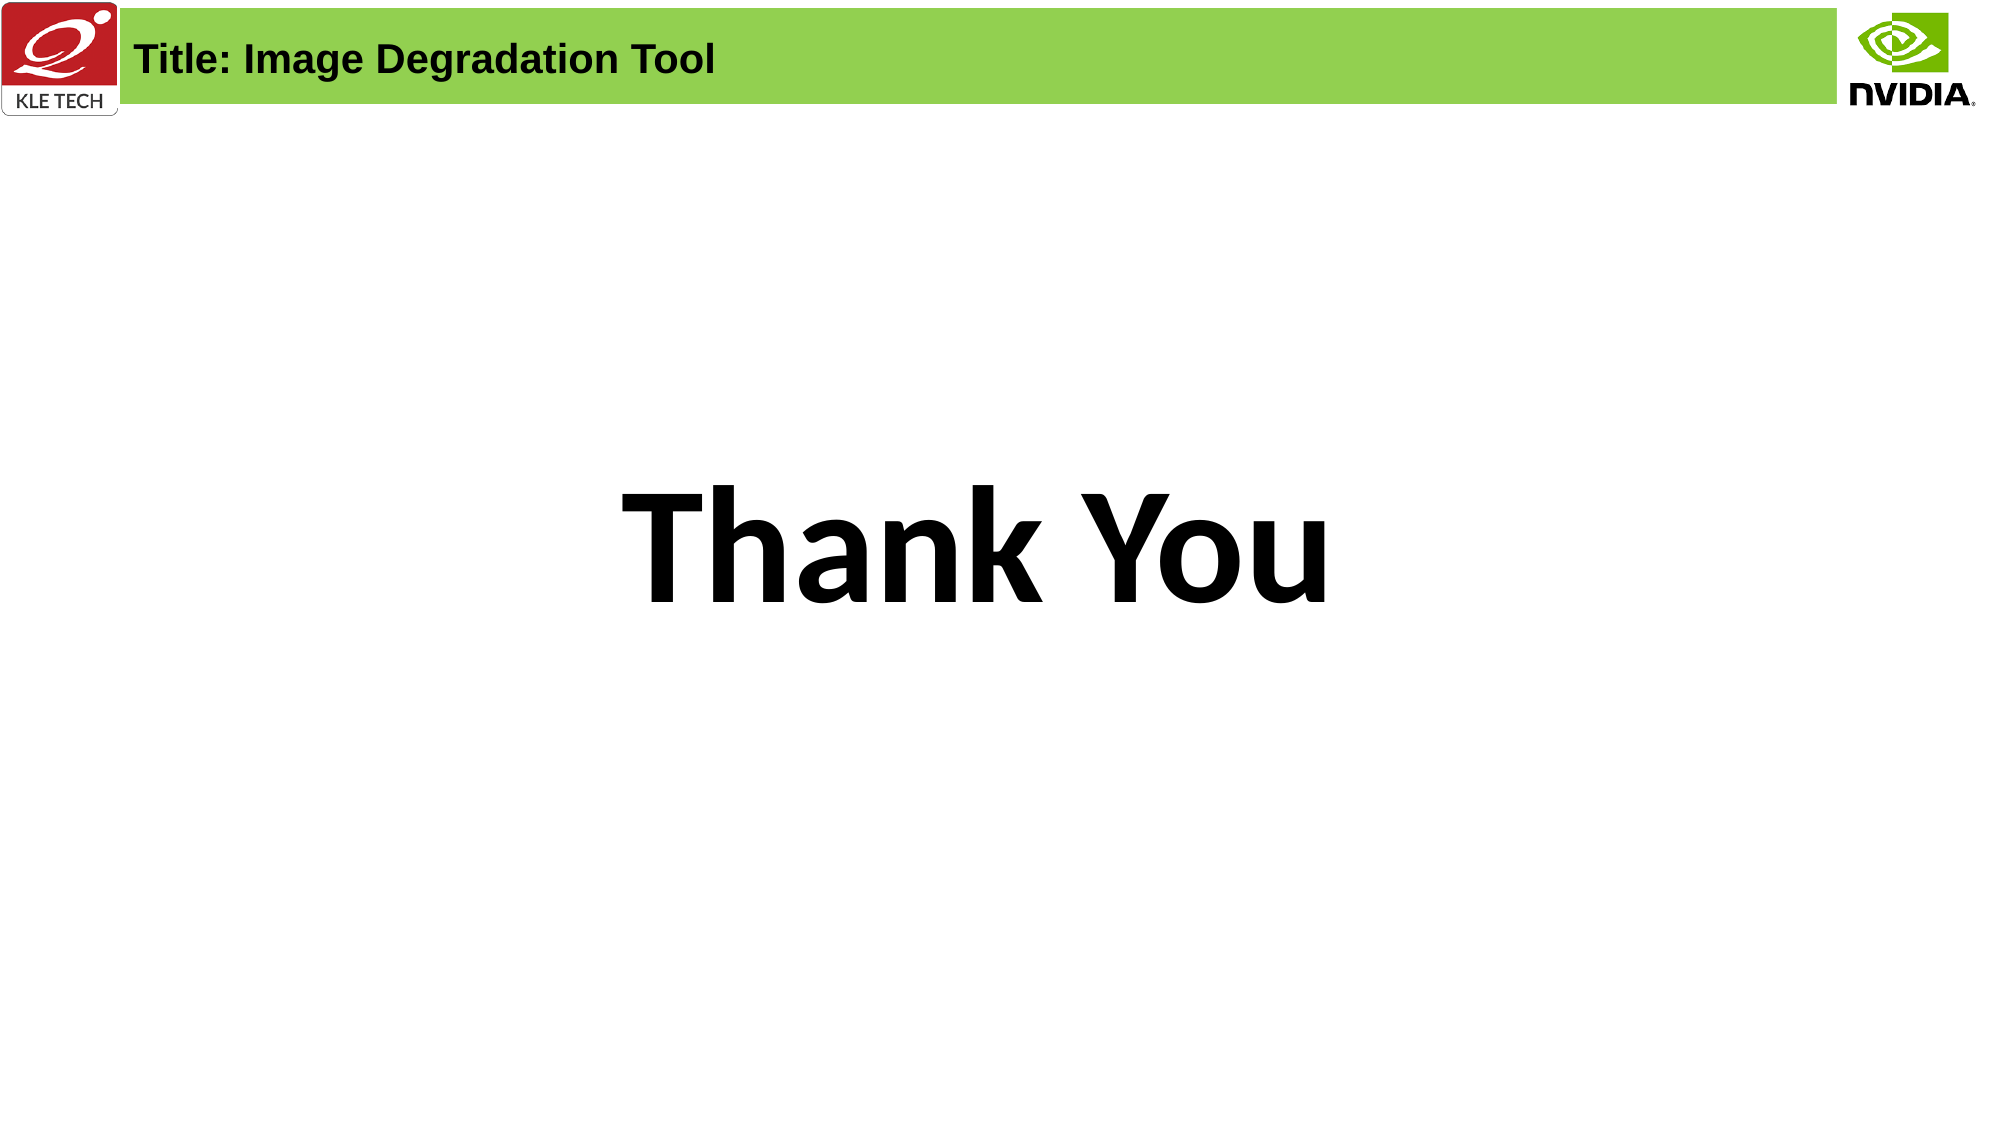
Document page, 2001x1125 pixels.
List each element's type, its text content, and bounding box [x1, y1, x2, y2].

text_box Thank You [413, 428, 1544, 644]
text_box Title: Image Degradation Tool [119, 6, 1836, 107]
picture [1836, 4, 1993, 114]
picture [0, 0, 119, 119]
